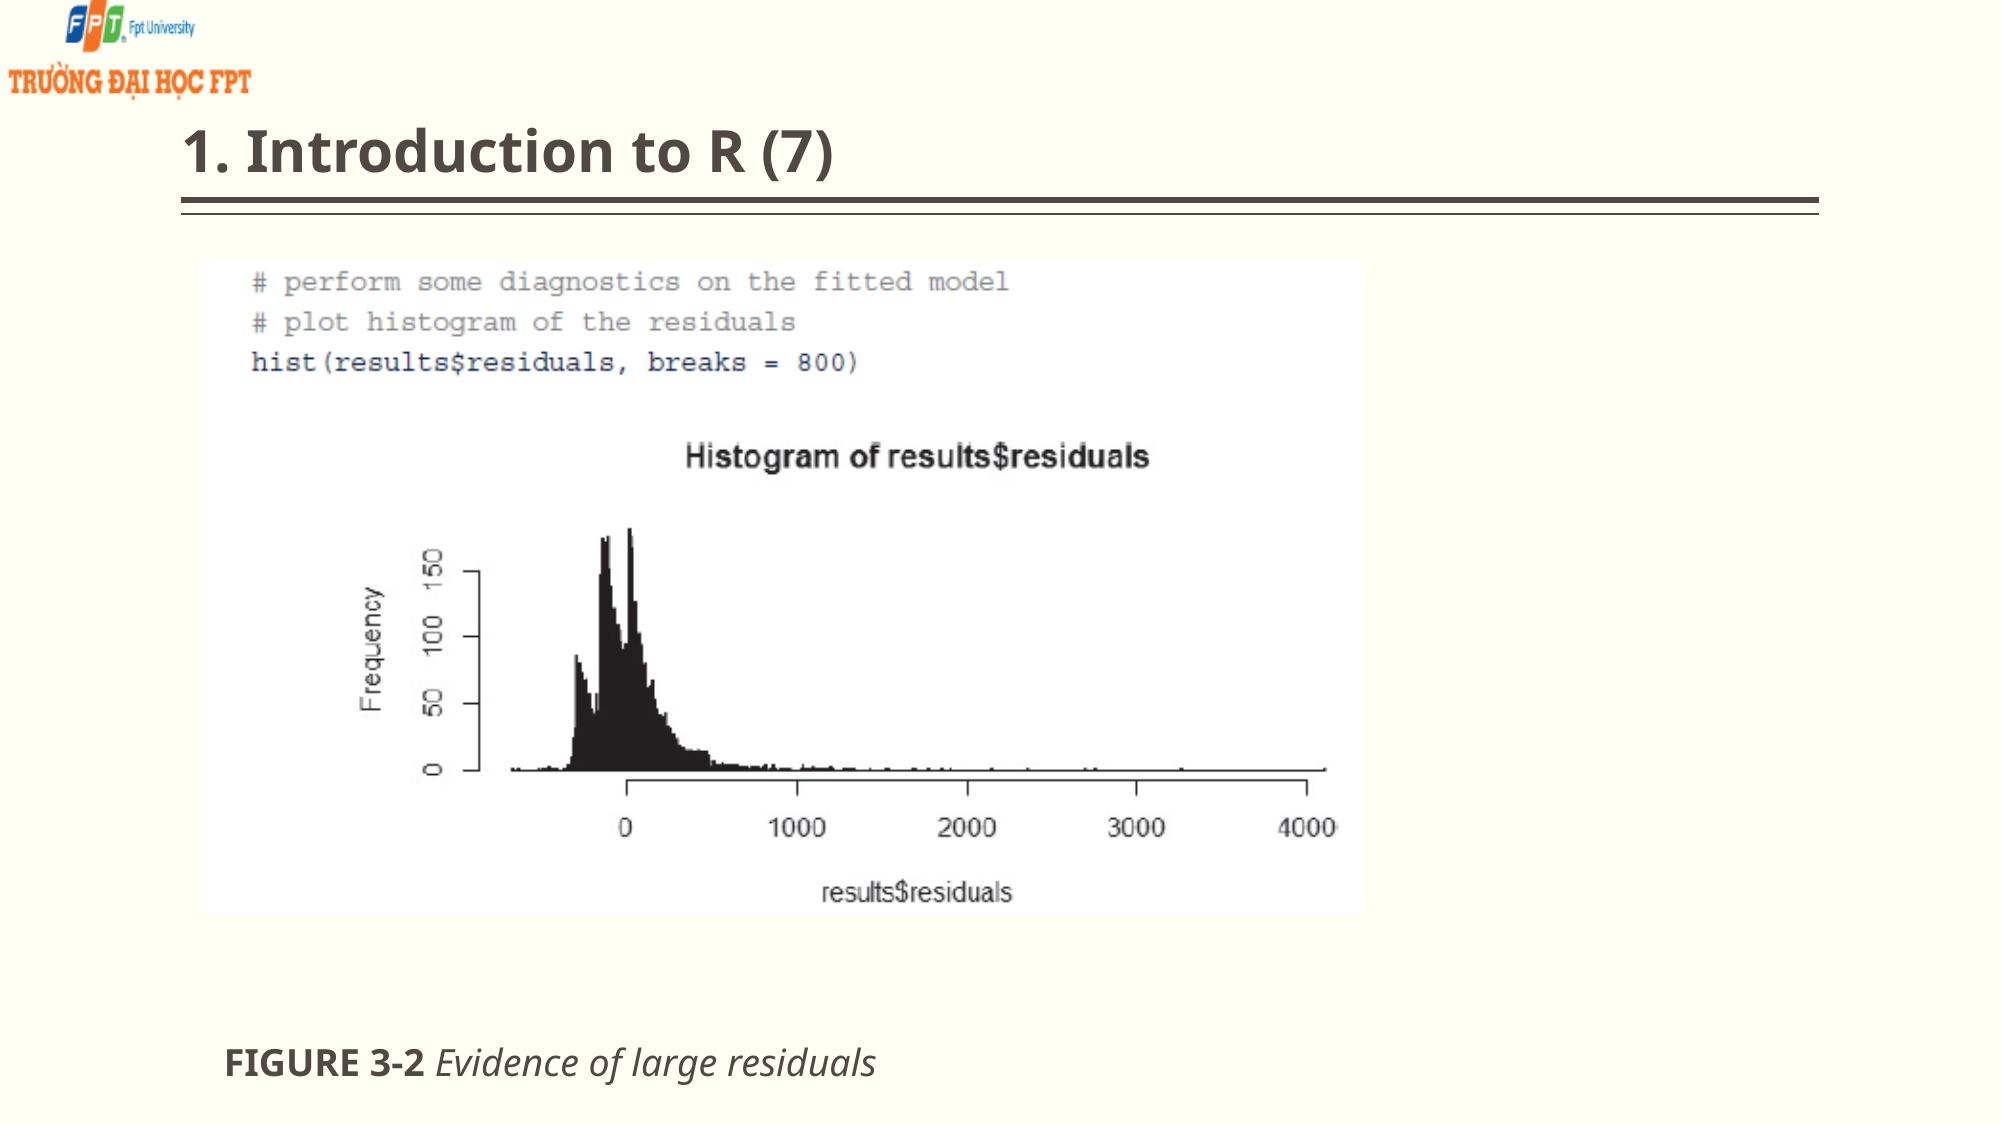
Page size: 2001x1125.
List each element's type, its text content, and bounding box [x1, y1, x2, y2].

picture [199, 262, 1363, 914]
picture [0, 0, 272, 114]
text_box FIGURE 3-2 Evidence of large residuals [209, 1031, 893, 1092]
title 1. Introduction to R (7) [181, 12, 1819, 193]
